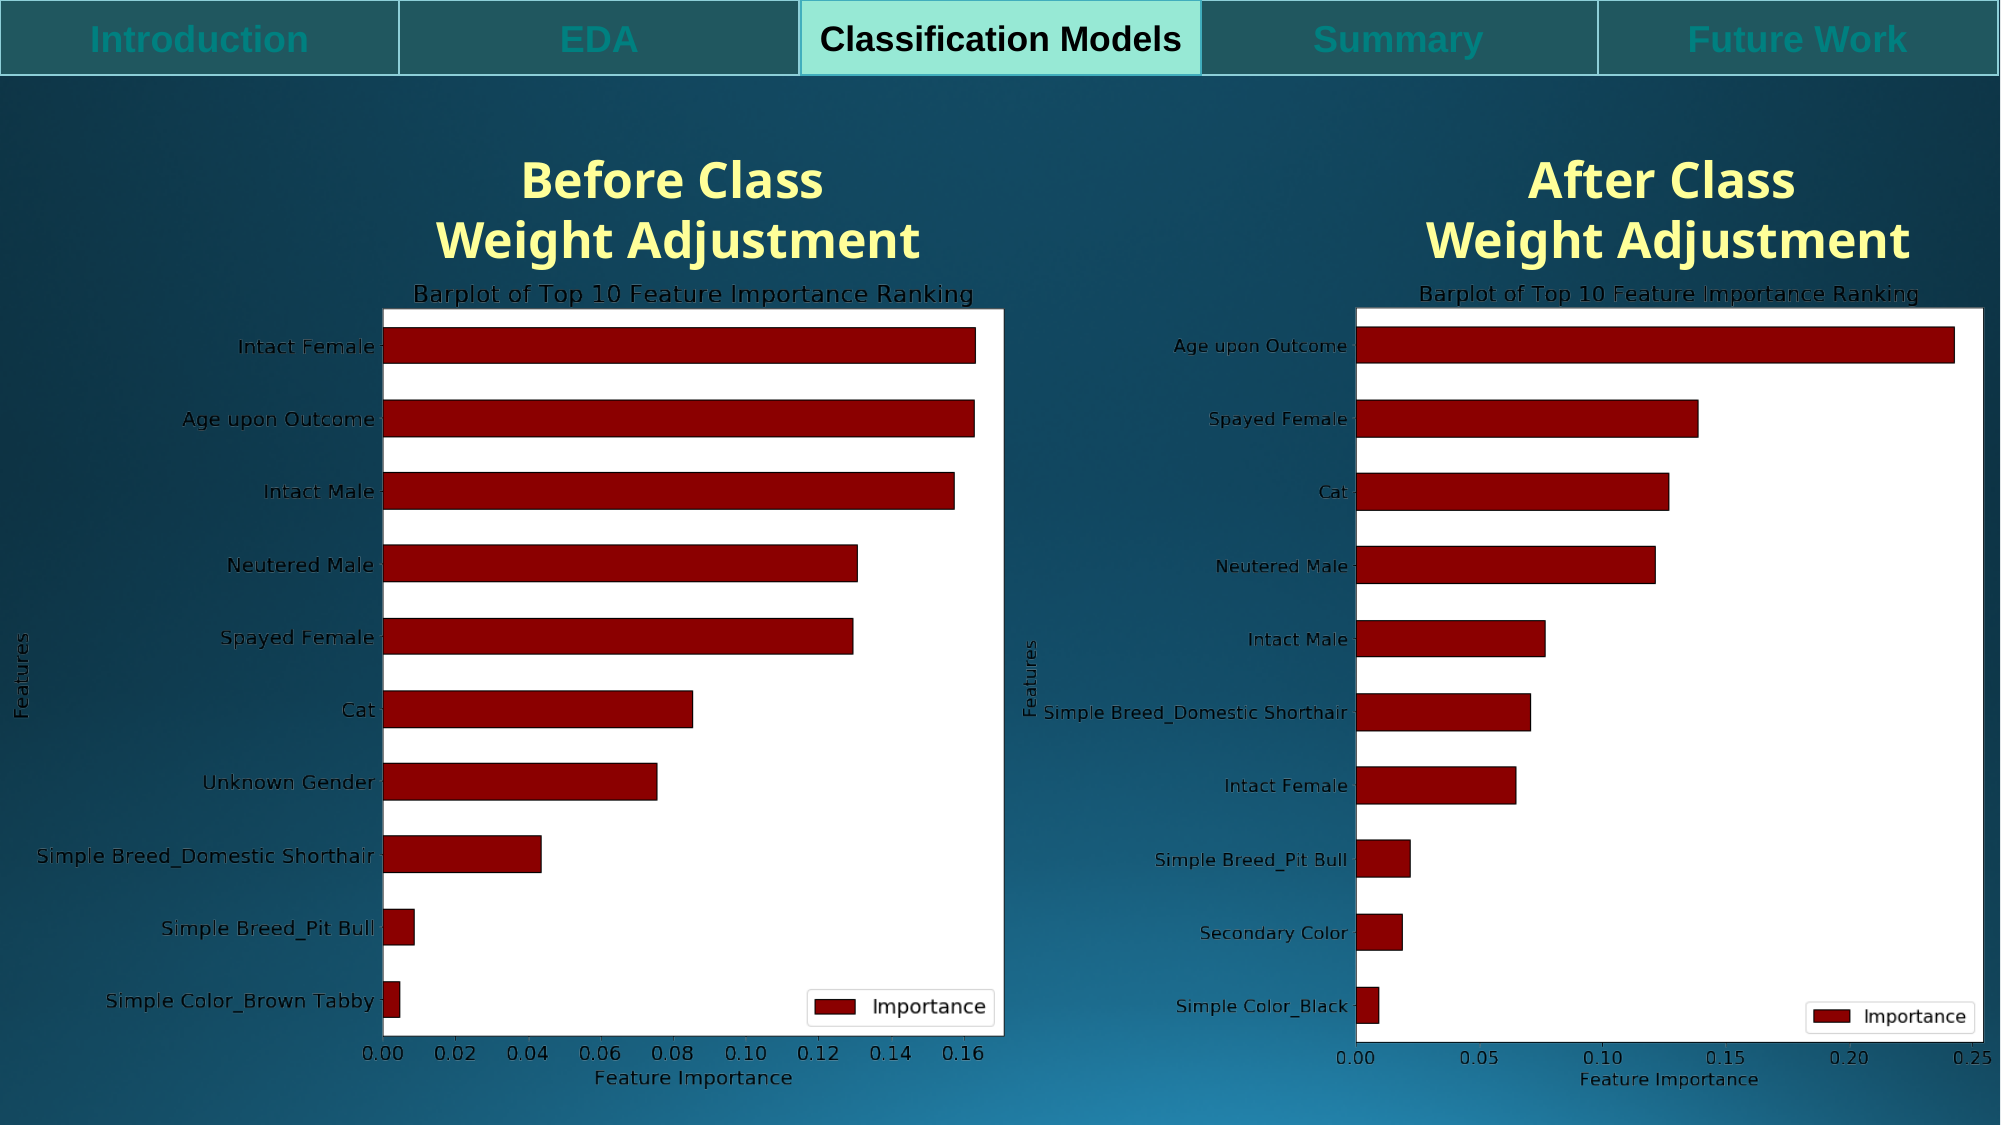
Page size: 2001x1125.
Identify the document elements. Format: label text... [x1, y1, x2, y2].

text_box After Class Weight Adjustment [1411, 141, 1927, 276]
text_box Before Class Weight Adjustment [421, 141, 937, 276]
picture [0, 0, 2001, 1125]
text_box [0, 0, 1998, 75]
